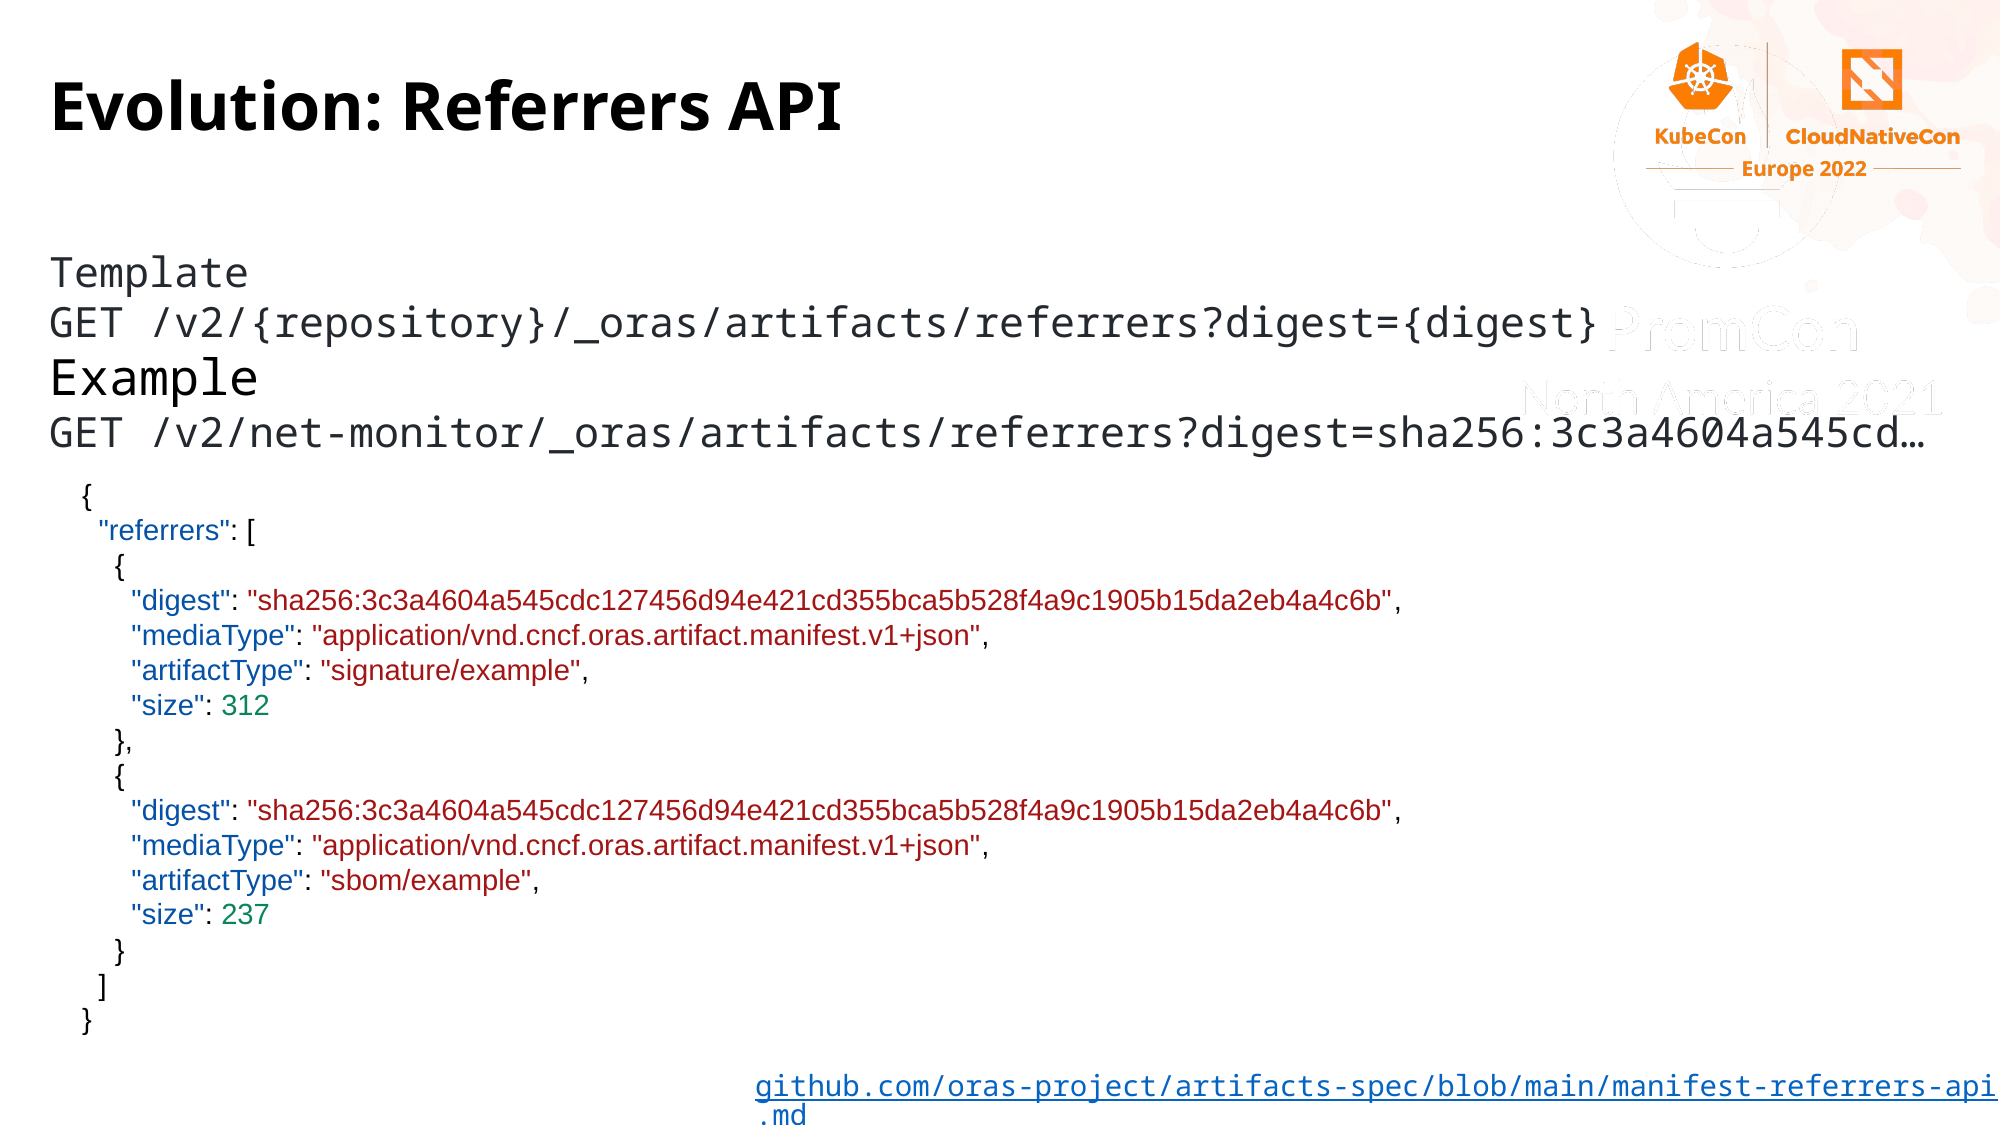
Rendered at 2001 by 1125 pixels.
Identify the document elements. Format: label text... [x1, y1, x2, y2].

picture [1512, 0, 2000, 327]
text_box github.com/oras-project/artifacts-spec/blob/main/manifest-referrers-api.md [740, 1059, 2000, 1115]
text_box { "referrers": [ { "digest": "sha256:3c3a4604a545cdc127456d94e421cd355bca5b528f4a9c1905b15da2eb4a4c6b", "mediaType": "application/vnd.cncf.oras.artifact.manifest.v1+json", "artifactType": "signature/example", "size": 312 }, { "digest": "sha256:3c3a4604a545cdc127456d94e421cd355bca5b528f4a9c1905b15da2eb4a4c6b", "mediaType": "application/vnd.cncf.oras.artifact.manifest.v1+json", "artifactType": "sbom/example", "size": 237 } ] } [67, 469, 1966, 1079]
list Template GET /v2/{repository}/_oras/artifacts/referrers?digest={digest} Example GET /v2/net-monitor/_oras/artifacts/referrers?digest=sha256:3c3a4604a545cd… [34, 238, 1953, 1090]
title Evolution: Referrers API [34, 0, 1760, 218]
